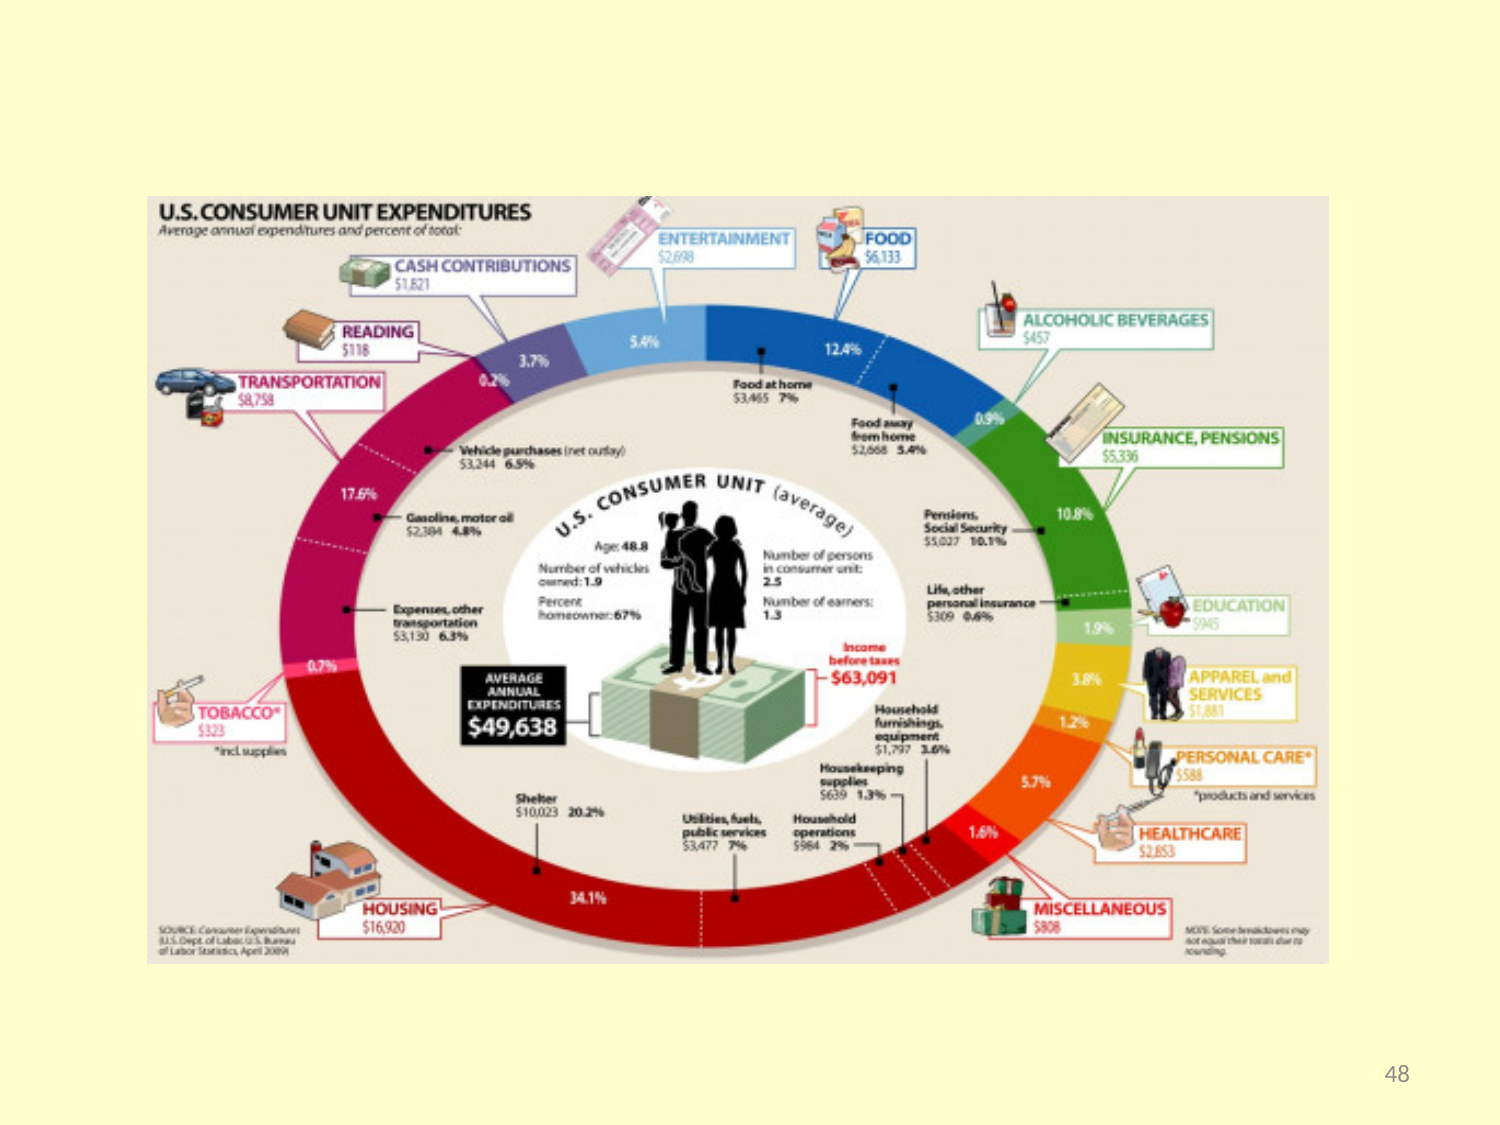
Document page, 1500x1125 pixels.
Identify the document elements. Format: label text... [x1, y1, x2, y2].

slide_number 48 [1074, 1042, 1425, 1103]
picture [147, 196, 1329, 965]
